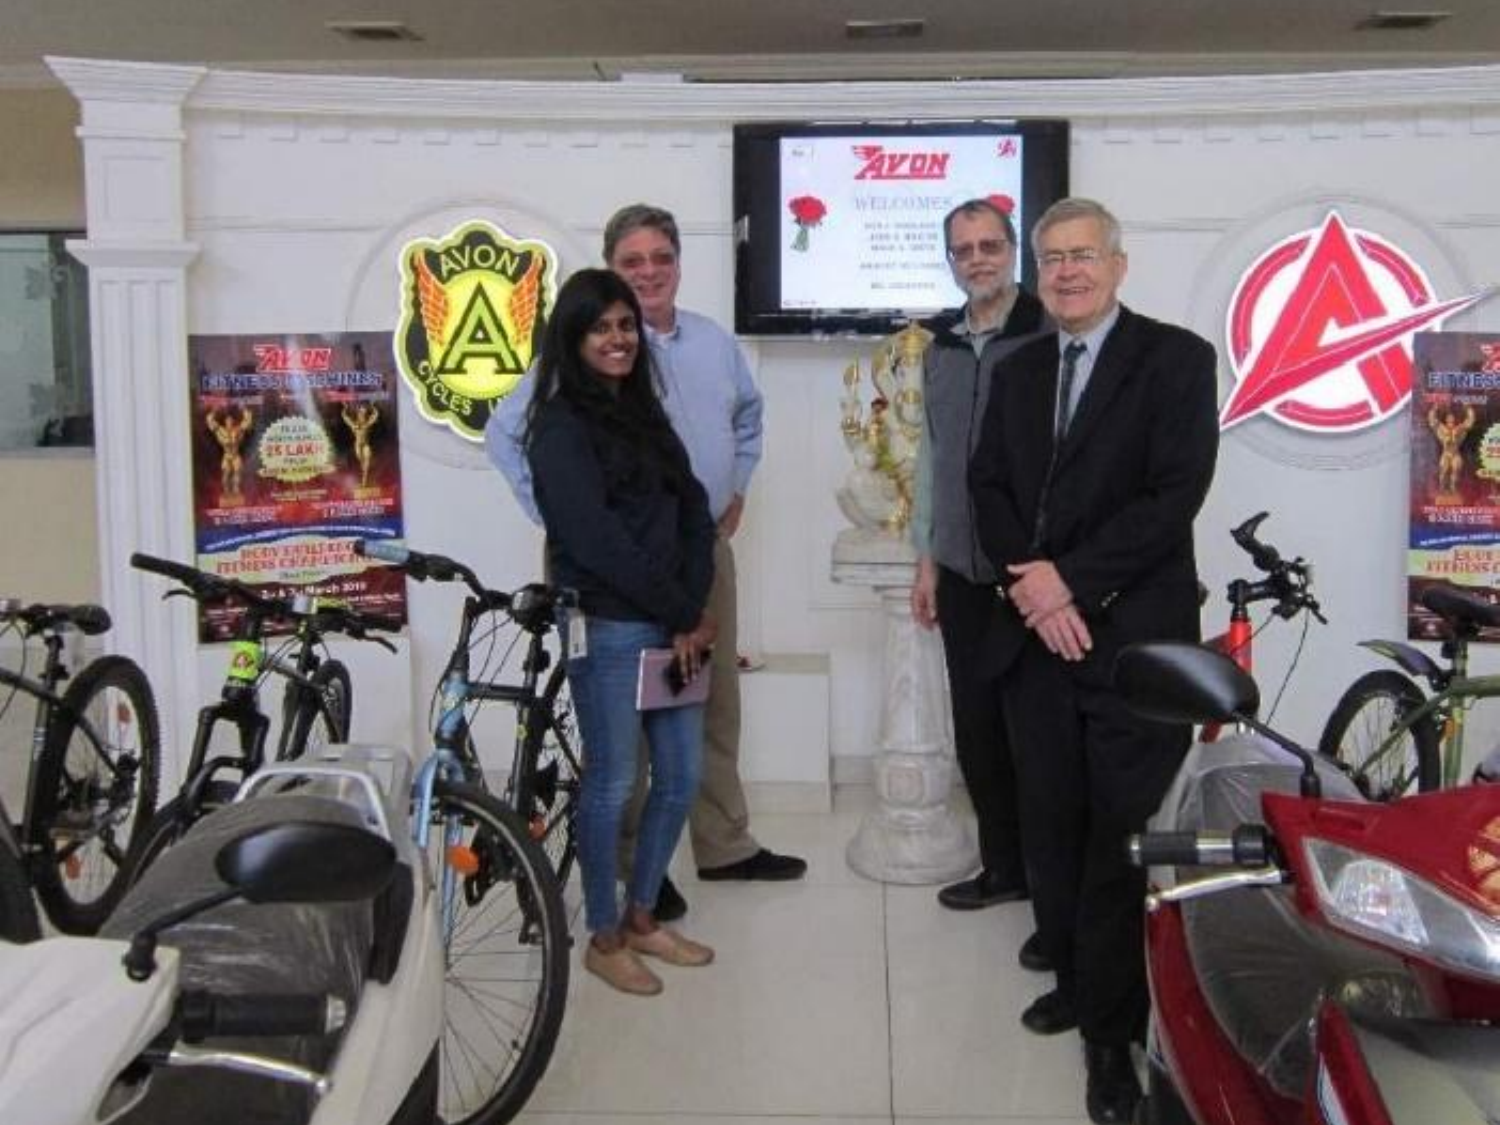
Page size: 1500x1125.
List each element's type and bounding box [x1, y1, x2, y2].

list [0, 0, 1500, 1125]
